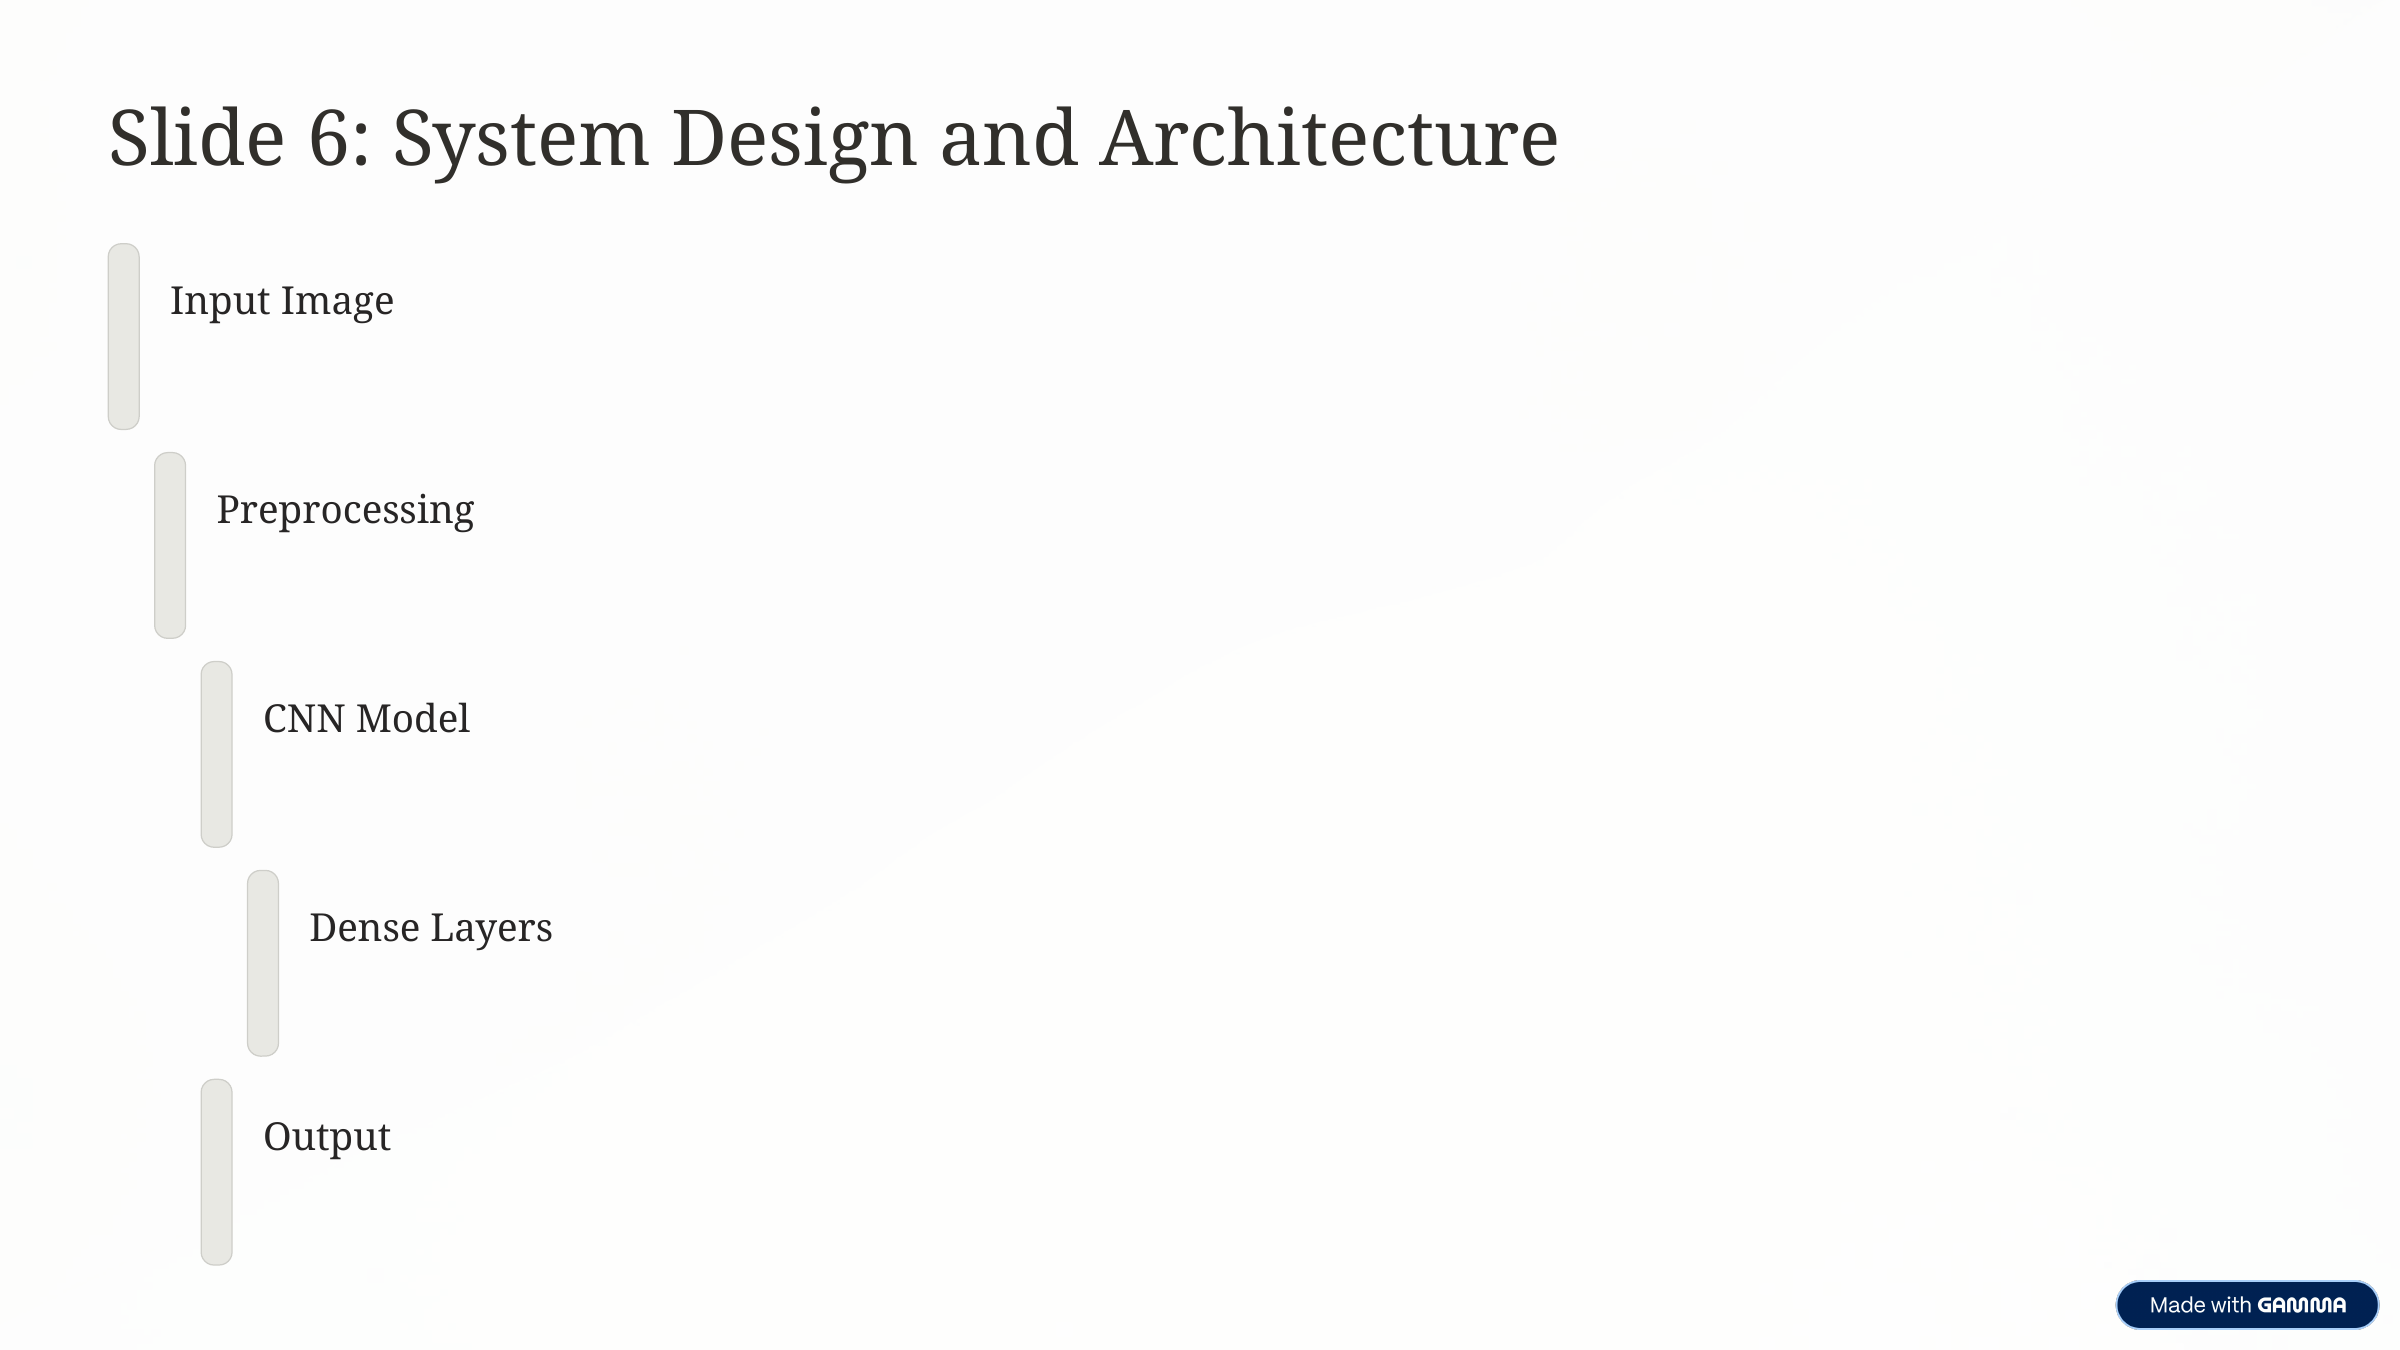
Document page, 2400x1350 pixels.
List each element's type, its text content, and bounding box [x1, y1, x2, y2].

text_box Slide 6: System Design and Architecture [108, 85, 1479, 182]
text_box CNN Model [263, 692, 650, 741]
text_box Dense Layers [309, 901, 697, 950]
text_box [201, 1079, 233, 1266]
text_box [201, 661, 233, 848]
picture [2106, 1271, 2389, 1339]
text_box [247, 870, 279, 1057]
text_box [108, 243, 140, 430]
text_box Output [263, 1110, 650, 1159]
text_box Input Image [170, 274, 558, 323]
text_box [154, 452, 186, 639]
text_box Preprocessing [216, 483, 604, 532]
